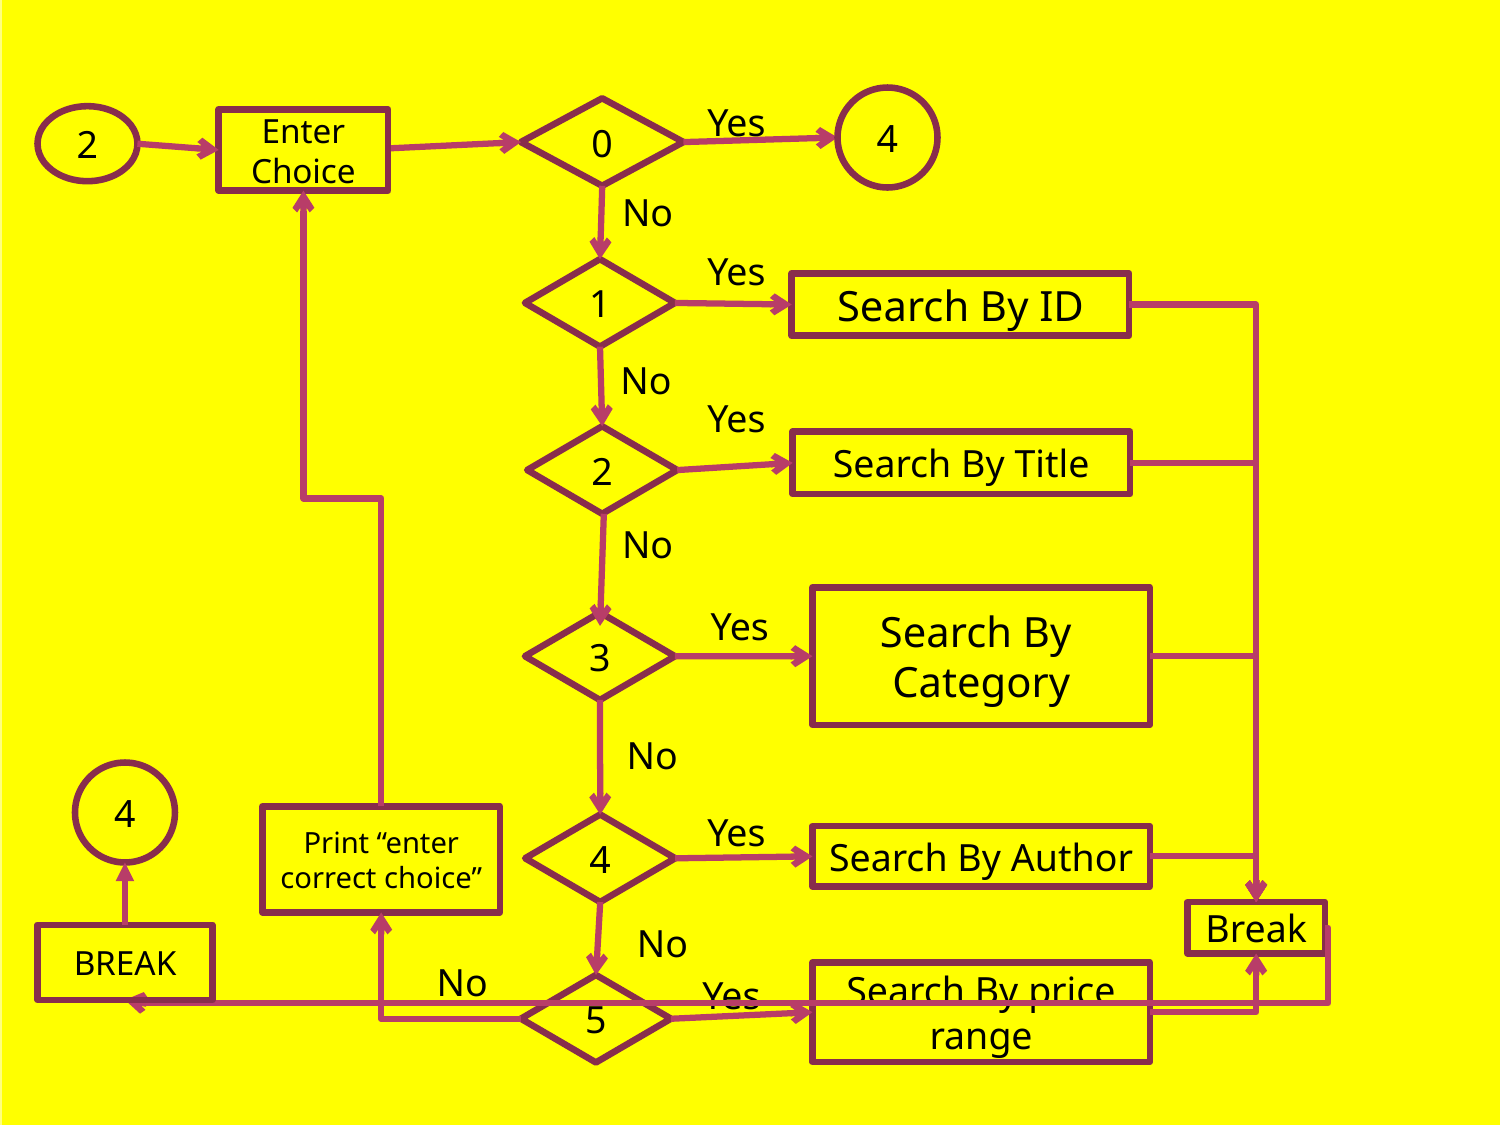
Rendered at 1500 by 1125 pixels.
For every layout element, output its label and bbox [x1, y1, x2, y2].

text_box [670, 1011, 813, 1020]
text_box [599, 185, 603, 260]
text_box [677, 658, 809, 663]
text_box [676, 462, 794, 471]
text_box [389, 141, 522, 149]
text_box [599, 547, 605, 627]
text_box [526, 927, 1326, 1002]
text_box [683, 137, 838, 143]
text_box [1129, 462, 1257, 903]
text_box [1128, 304, 1257, 462]
text_box [1149, 655, 1257, 855]
picture [1, 0, 1500, 1125]
text_box [136, 143, 220, 151]
text_box [34, 459, 651, 538]
text_box [599, 346, 603, 427]
text_box [380, 912, 522, 1020]
text_box [674, 855, 813, 859]
text_box [123, 927, 374, 1002]
text_box [1149, 855, 1257, 903]
